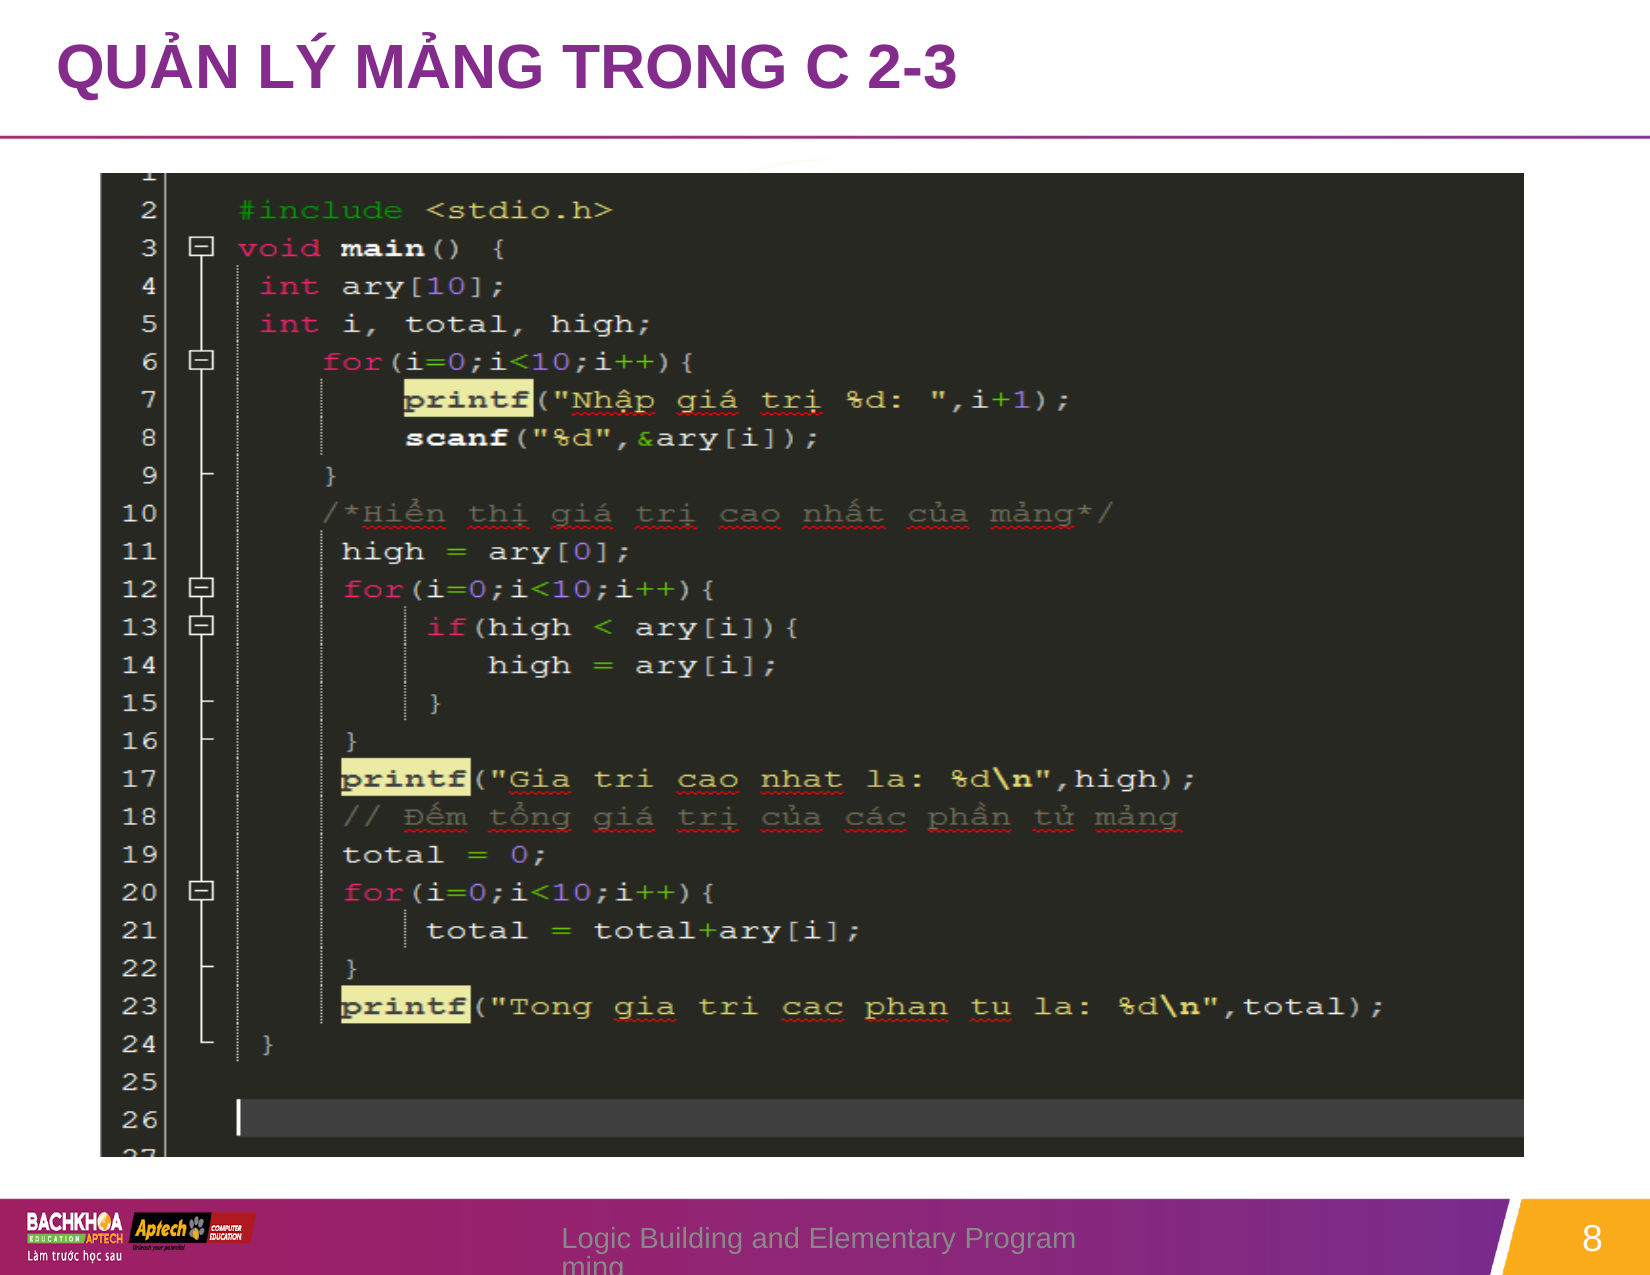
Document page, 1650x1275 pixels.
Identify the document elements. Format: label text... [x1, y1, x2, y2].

footer Logic Building and Elementary Programming [546, 1203, 1104, 1271]
title QUẢN LÝ MẢNG TRONG C 2-3 [41, 0, 1609, 137]
slide_number 8 [1534, 1203, 1650, 1271]
picture [0, 0, 1650, 1275]
